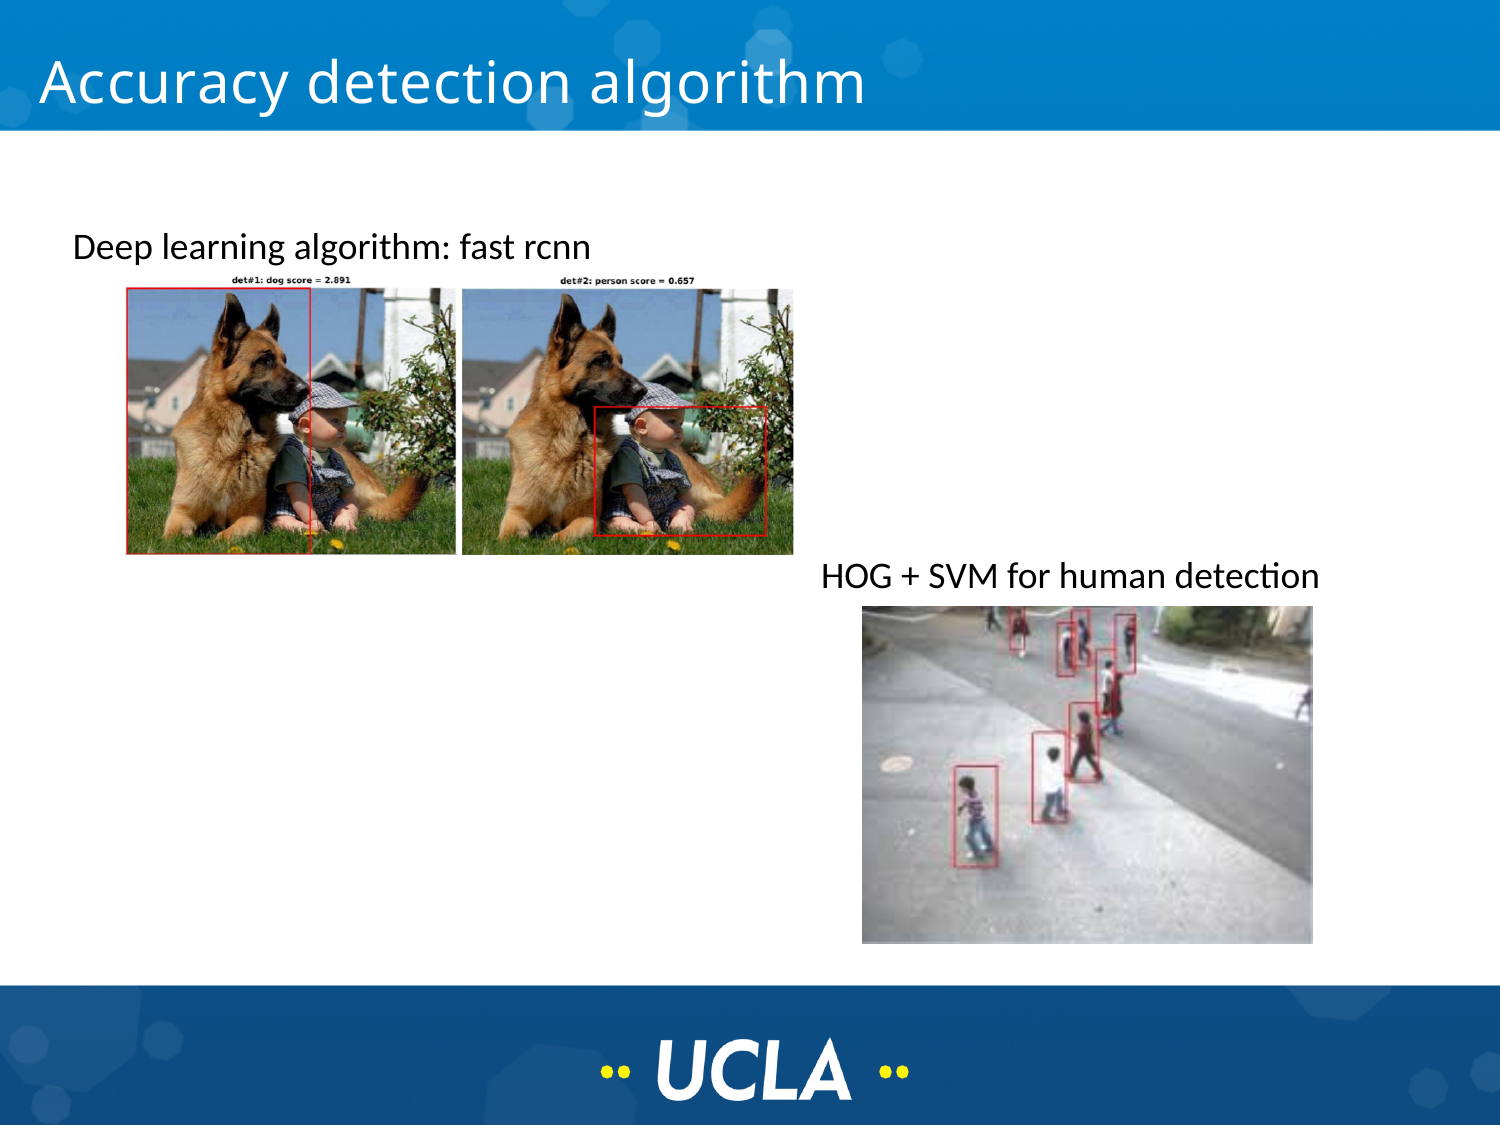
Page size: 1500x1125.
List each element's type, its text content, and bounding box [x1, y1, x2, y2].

picture [0, 0, 1500, 1125]
text_box Accuracy detection algorithm [24, 37, 1159, 123]
text_box HOG + SVM for human detection [806, 543, 1500, 649]
text_box Deep learning algorithm: fast rcnn [58, 214, 752, 275]
